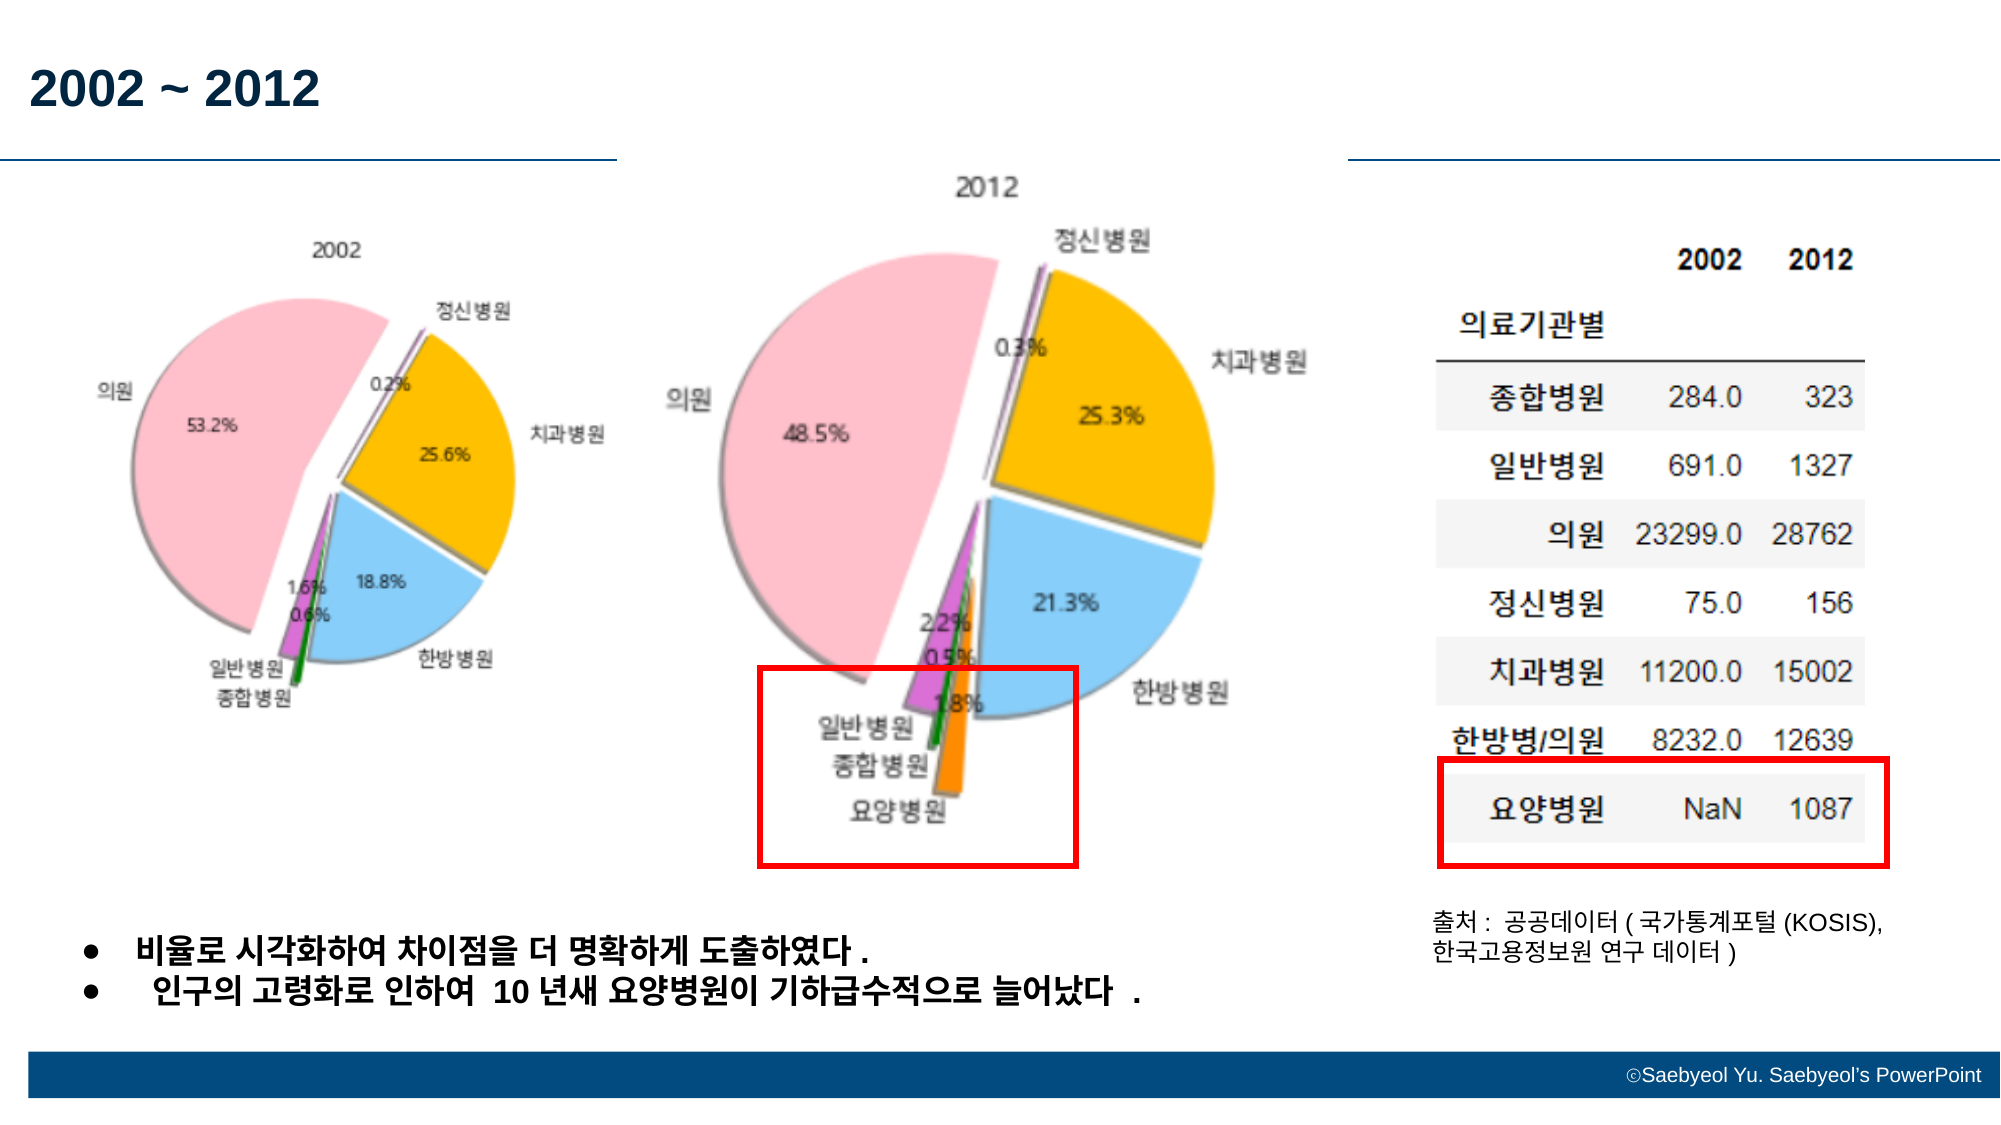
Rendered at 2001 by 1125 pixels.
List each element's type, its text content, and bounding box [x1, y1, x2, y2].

picture [1417, 233, 1865, 852]
text_box [1440, 759, 1888, 867]
text_box 2002 ~ 2012 [0, 46, 618, 125]
text_box 출처: 공공데이터(국가통계포털(KOSIS), 한국고용정보원 연구 데이터) [1417, 891, 1978, 982]
text_box [760, 860, 1077, 867]
text_box 비율로 시각화하여 차이점을 더 명확하게 도출하였다. 인구의 고령화로 인하여 10년새 요양병원이 기하급수적으로 늘어났다 . [45, 915, 1364, 1025]
picture [67, 159, 1348, 852]
